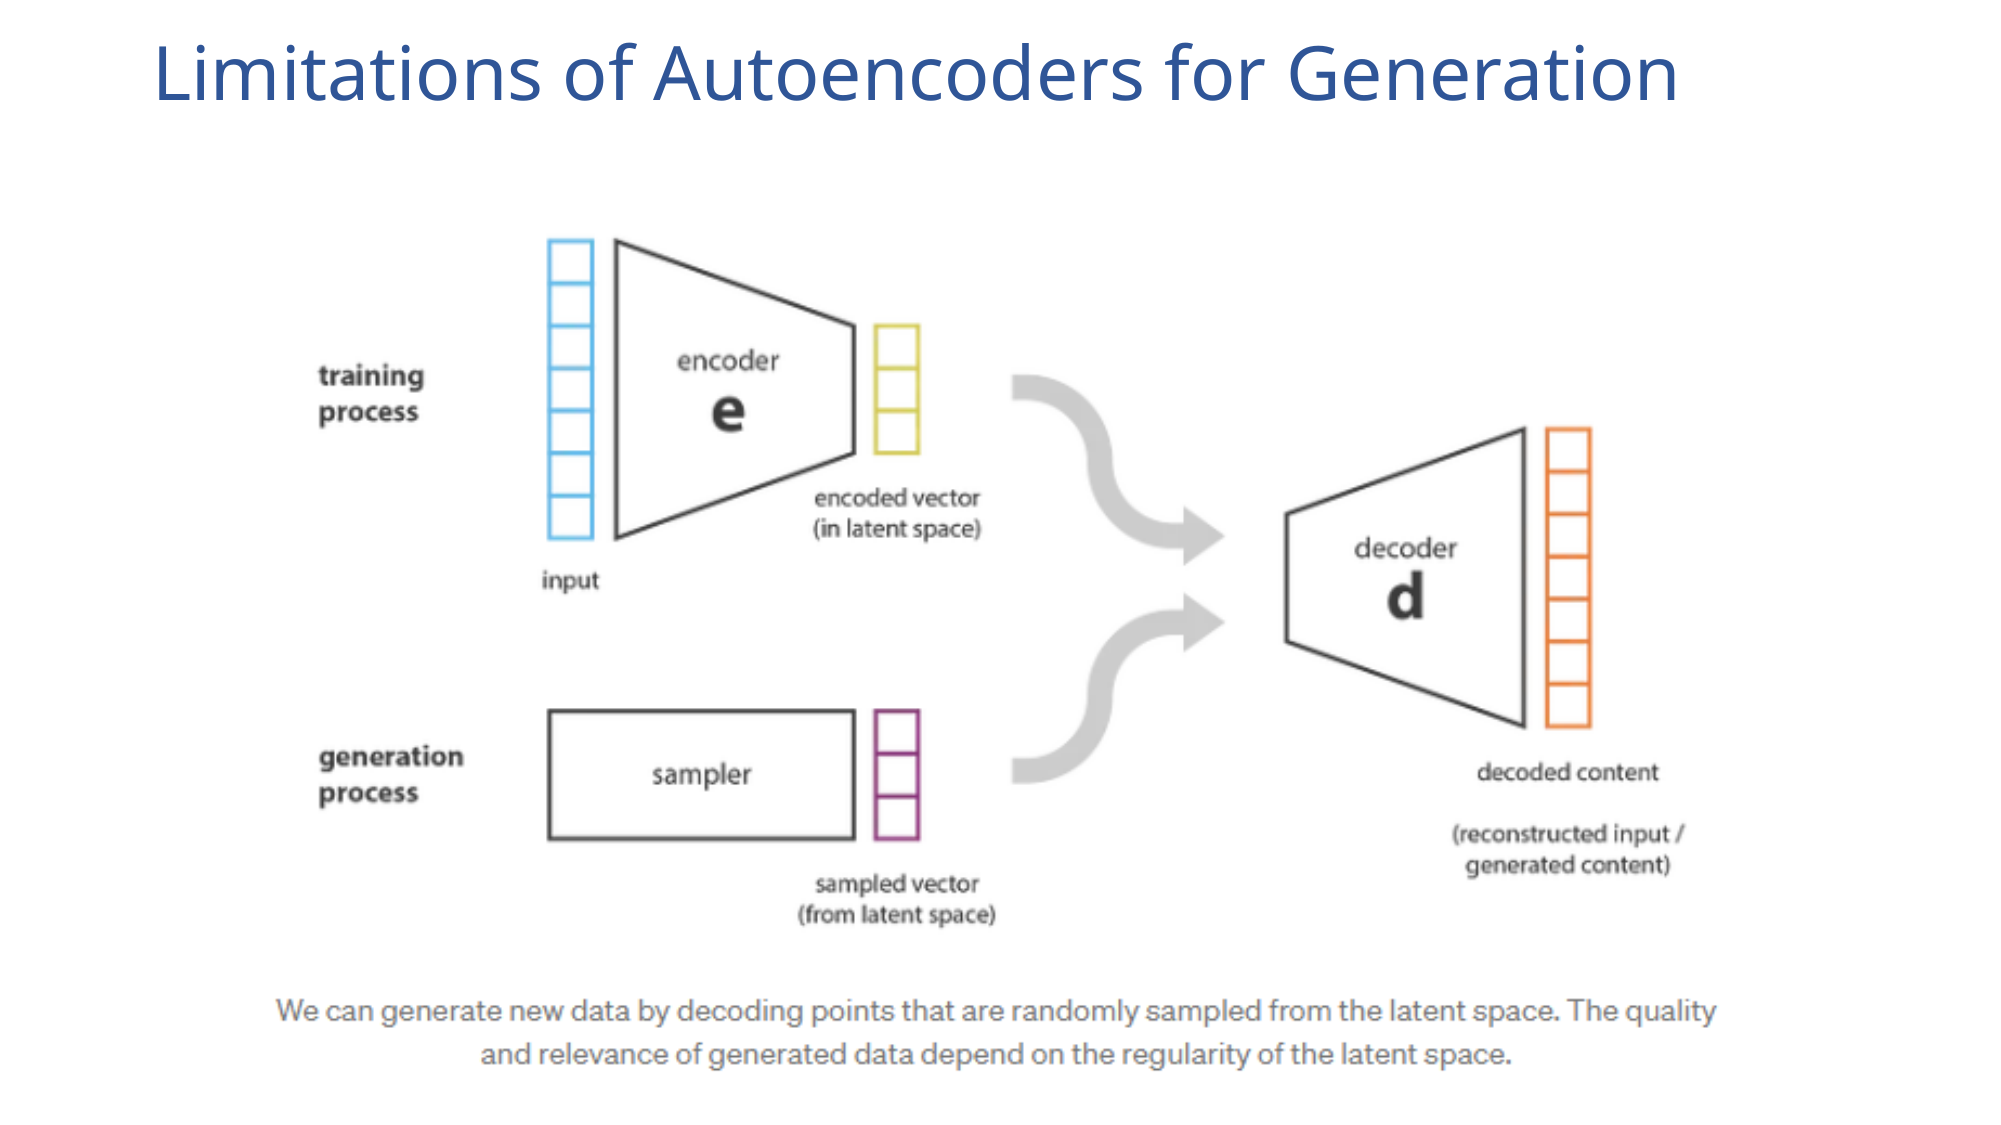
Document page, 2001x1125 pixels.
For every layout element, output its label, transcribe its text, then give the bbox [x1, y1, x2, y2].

title Limitations of Autoencoders for Generation [137, 3, 1863, 149]
picture [256, 176, 1743, 1108]
